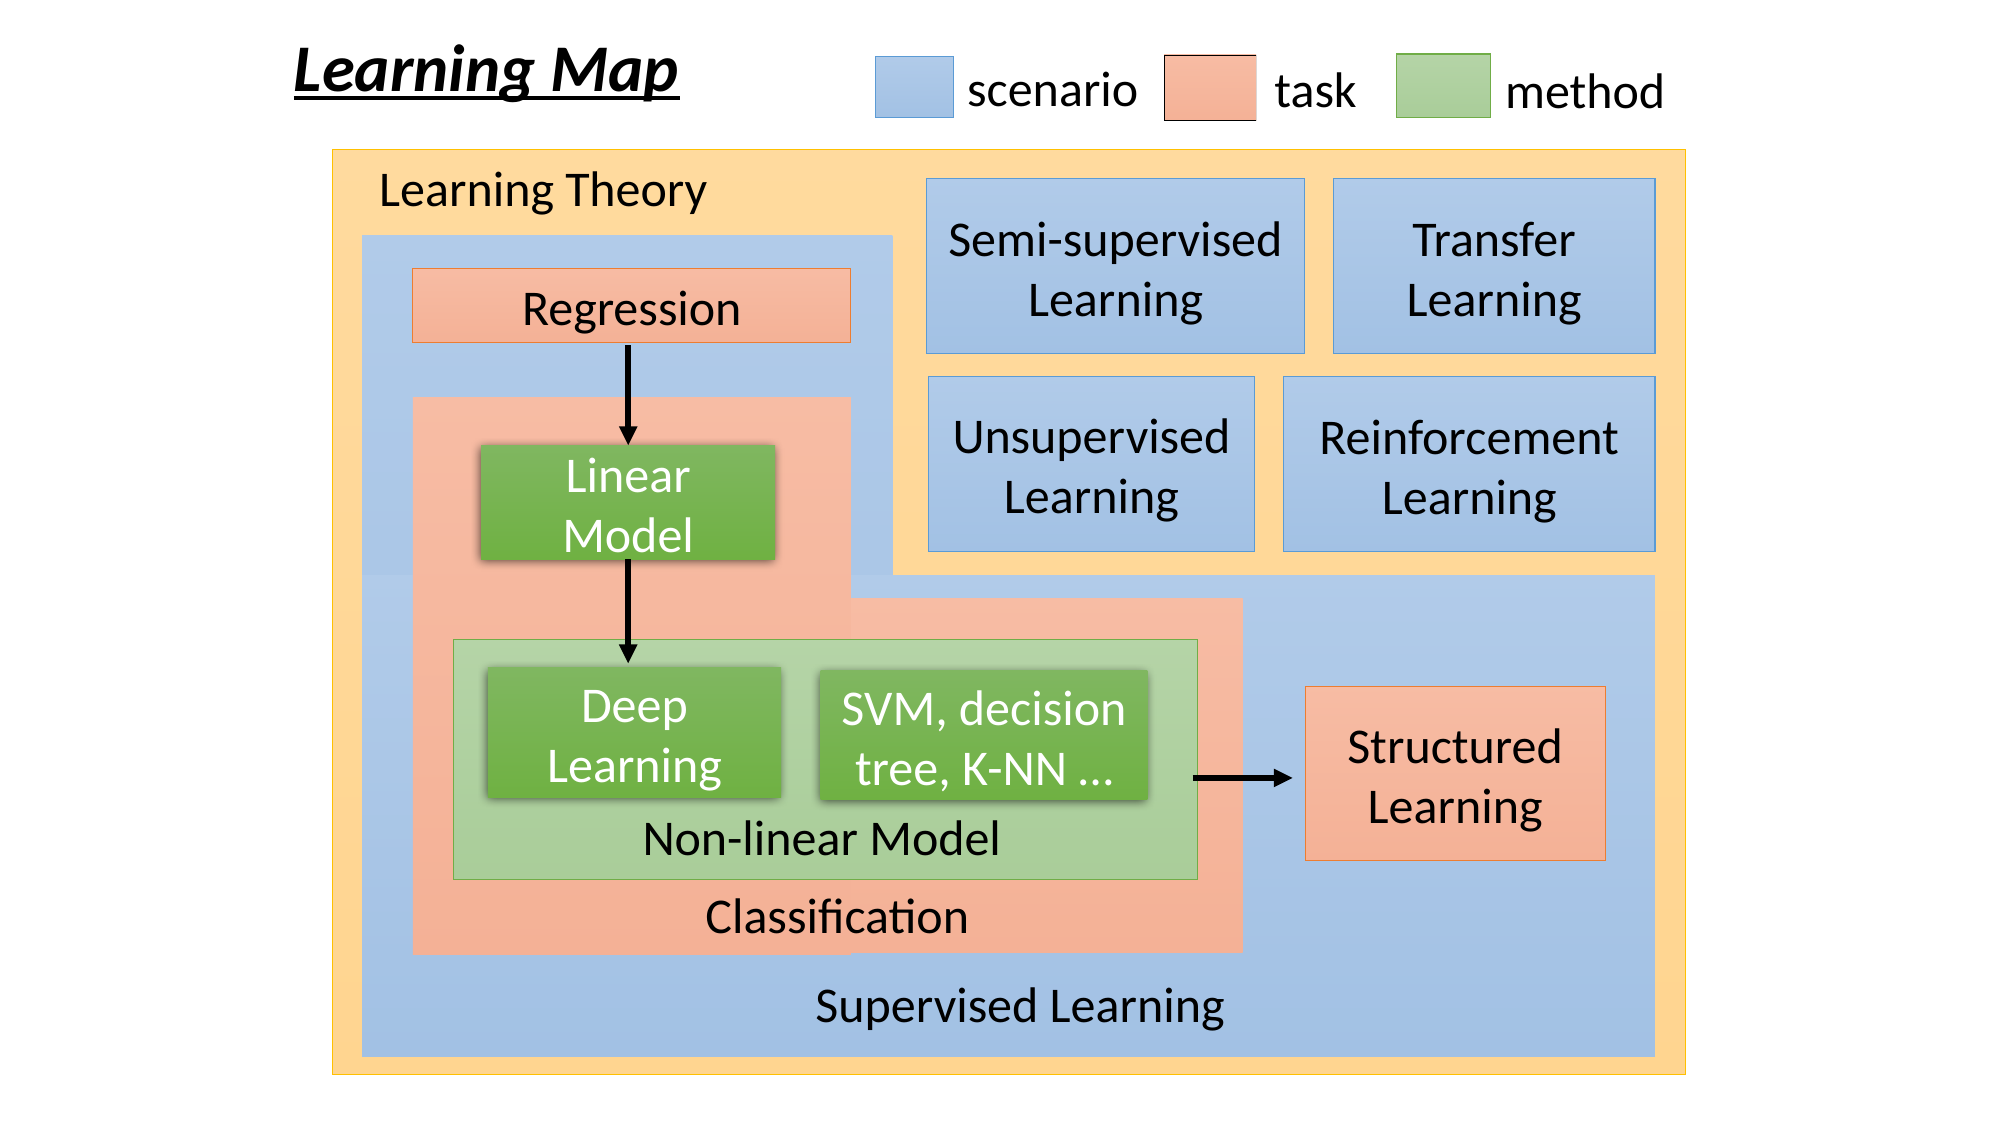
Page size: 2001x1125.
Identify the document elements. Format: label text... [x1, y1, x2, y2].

text_box [412, 397, 851, 955]
text_box [362, 575, 1655, 1057]
text_box Non-linear Model [614, 798, 1030, 874]
text_box Deep Learning [487, 667, 782, 798]
text_box Structured Learning [1305, 686, 1606, 861]
text_box Classification [670, 880, 1005, 952]
text_box Unsupervised Learning [928, 376, 1255, 552]
text_box task [1259, 49, 1378, 125]
text_box SVM, decision tree, K-NN … [820, 670, 1148, 800]
text_box Transfer Learning [1333, 178, 1656, 354]
text_box [851, 598, 1243, 775]
text_box [332, 149, 1686, 1075]
text_box [875, 56, 952, 118]
text_box Regression [412, 268, 851, 343]
text_box method [1490, 50, 1704, 126]
text_box scenario [952, 48, 1166, 124]
text_box Learning Theory [362, 149, 725, 224]
text_box Reinforcement Learning [1283, 376, 1656, 552]
text_box Learning Map [279, 17, 695, 112]
text_box Semi-supervised Learning [926, 178, 1305, 354]
text_box [1396, 53, 1490, 118]
text_box Linear Model [481, 445, 776, 560]
text_box [1166, 54, 1257, 121]
text_box [362, 235, 893, 575]
text_box [851, 781, 1243, 953]
text_box [453, 639, 1198, 880]
text_box Supervised Learning [741, 965, 1299, 1041]
